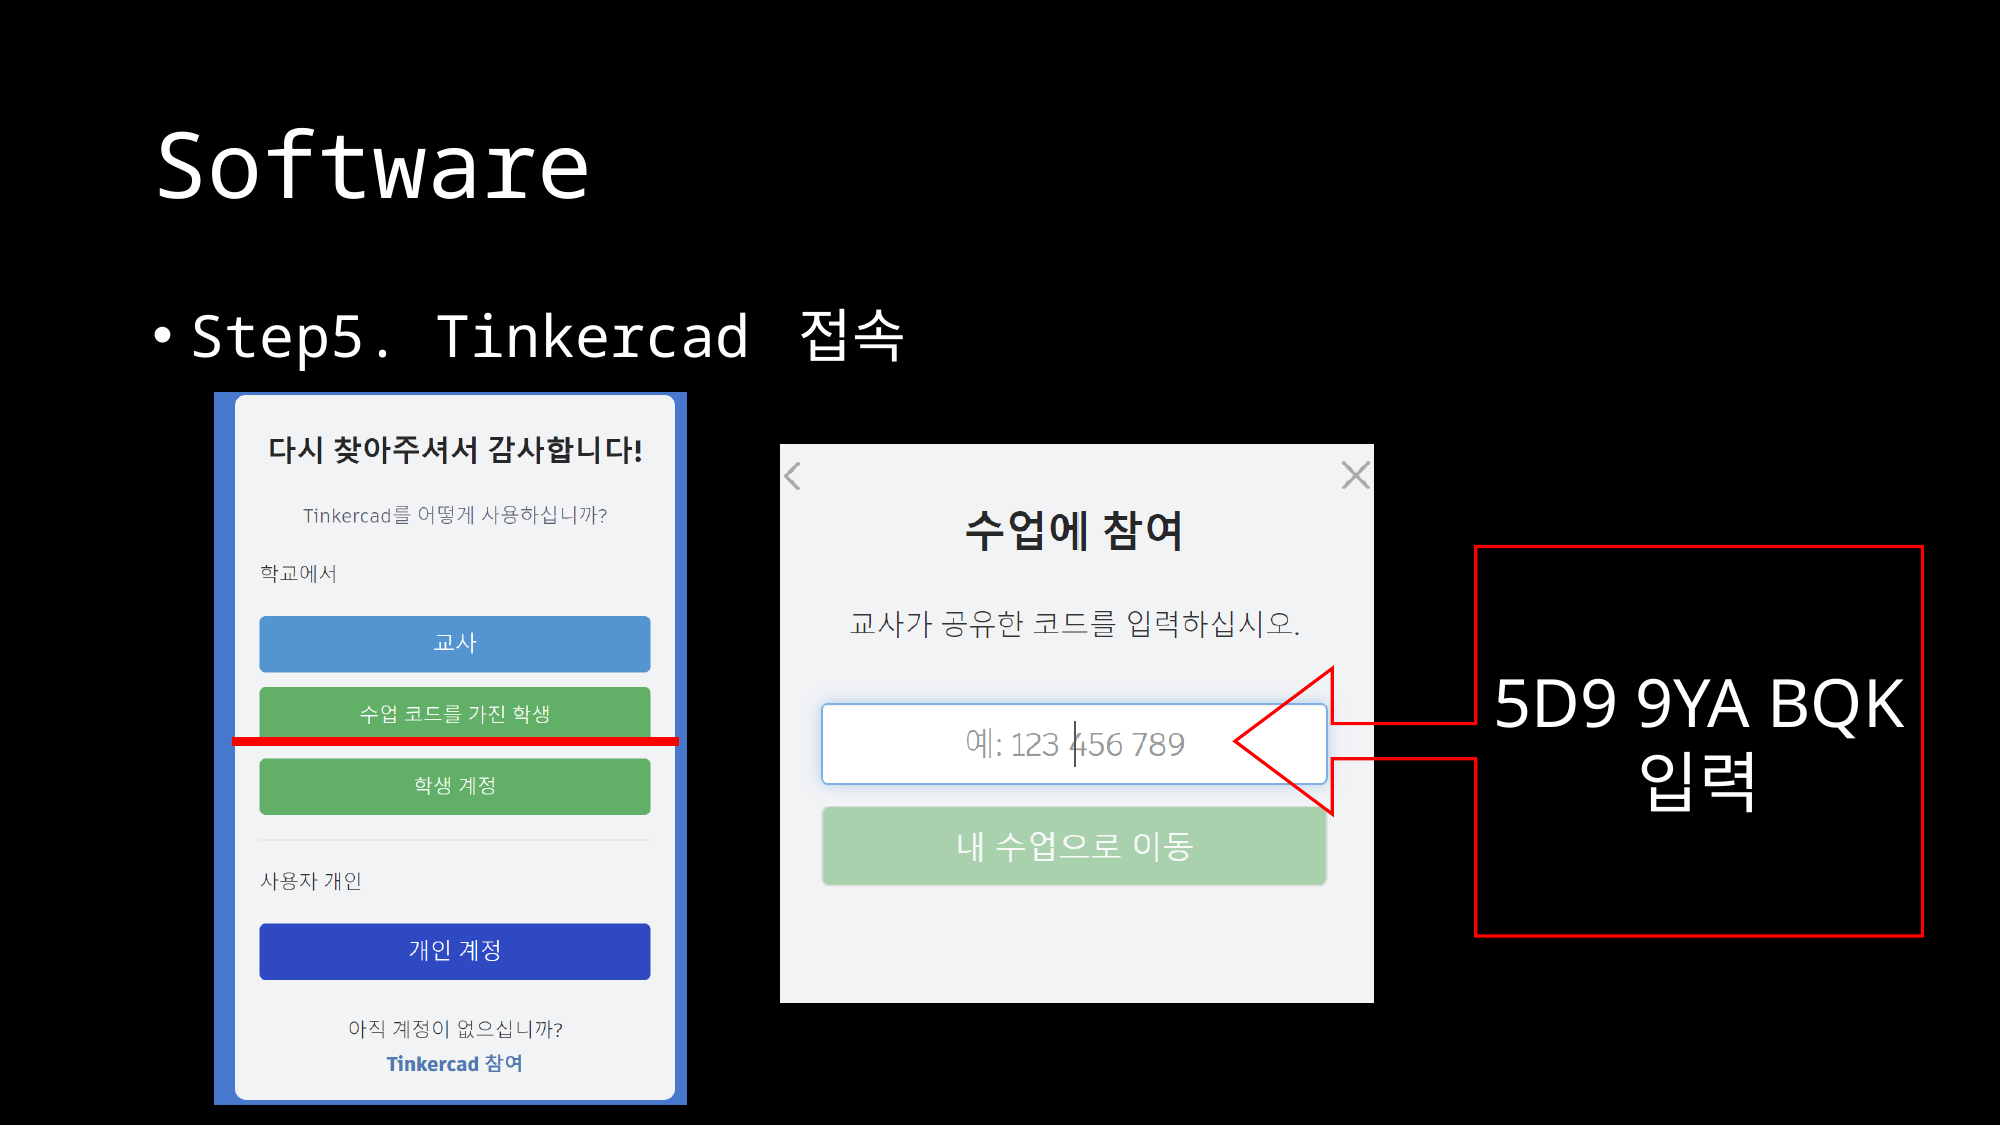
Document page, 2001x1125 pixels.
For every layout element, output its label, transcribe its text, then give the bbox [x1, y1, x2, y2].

picture [213, 392, 688, 1105]
title Software [137, 59, 1863, 278]
list Step5. Tinkercad 접속 [137, 299, 1863, 1014]
text_box 5D9 9YA BQK 입력 [1375, 544, 1925, 938]
picture [779, 443, 1375, 1003]
